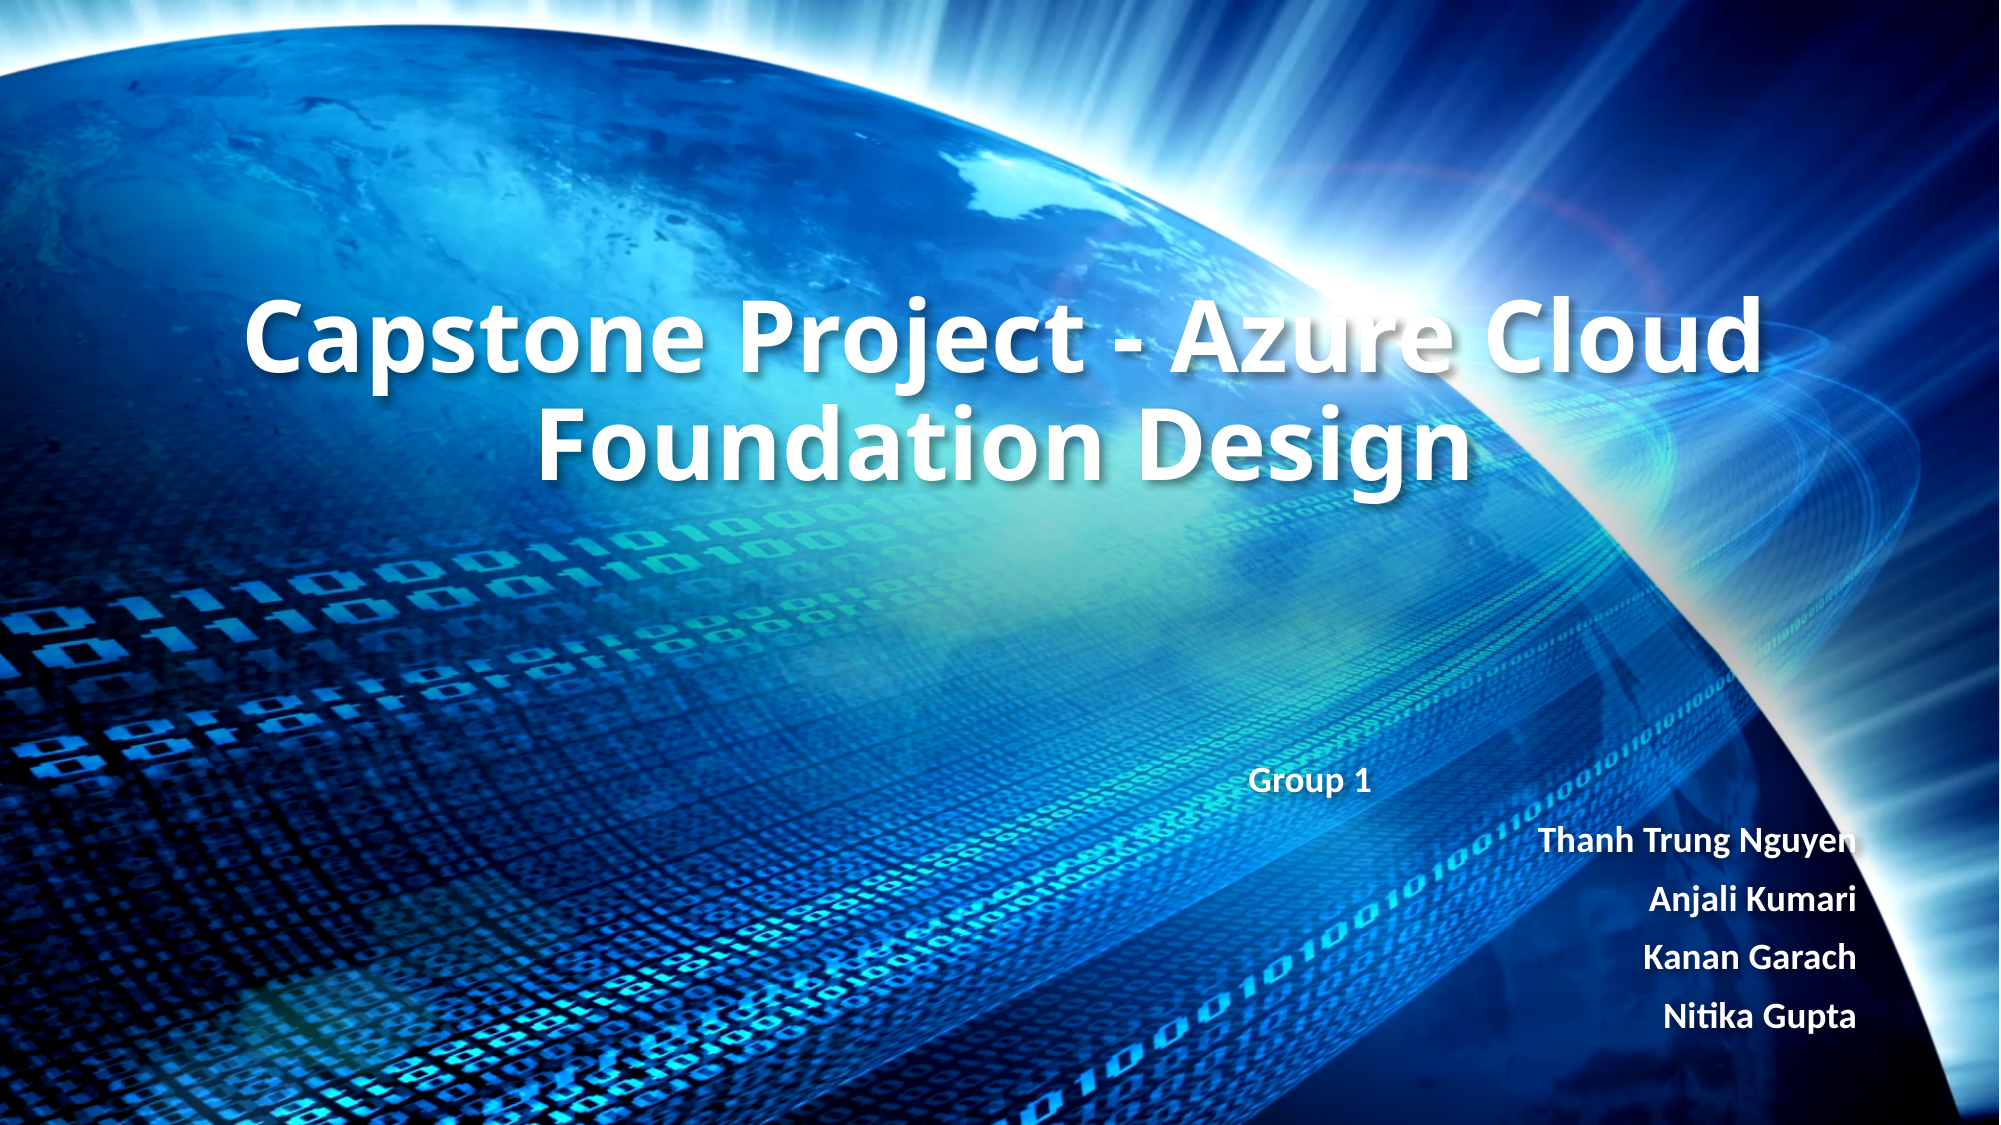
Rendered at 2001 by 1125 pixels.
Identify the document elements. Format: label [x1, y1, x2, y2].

text_box [0, 0, 2000, 1125]
